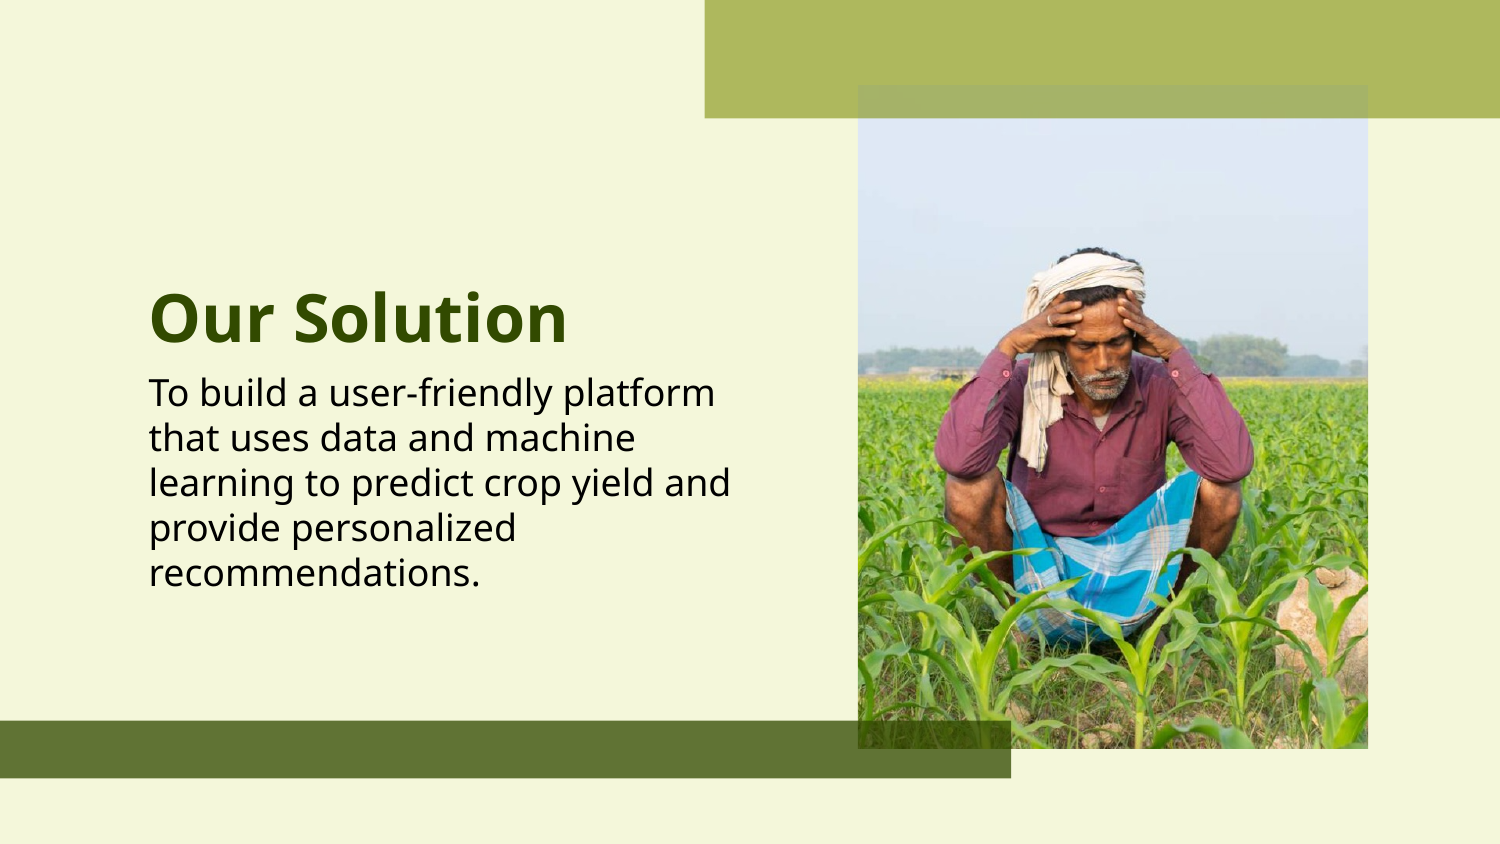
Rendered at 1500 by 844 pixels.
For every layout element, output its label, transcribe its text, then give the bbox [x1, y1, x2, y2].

text_box [704, 0, 1500, 119]
title Our Solution [133, 269, 804, 364]
picture [857, 85, 1369, 749]
text_box [0, 720, 1012, 779]
subtitle To build a user-friendly platform that uses data and machine learning to predict crop yield and provide personalized recommendations. [133, 375, 804, 587]
